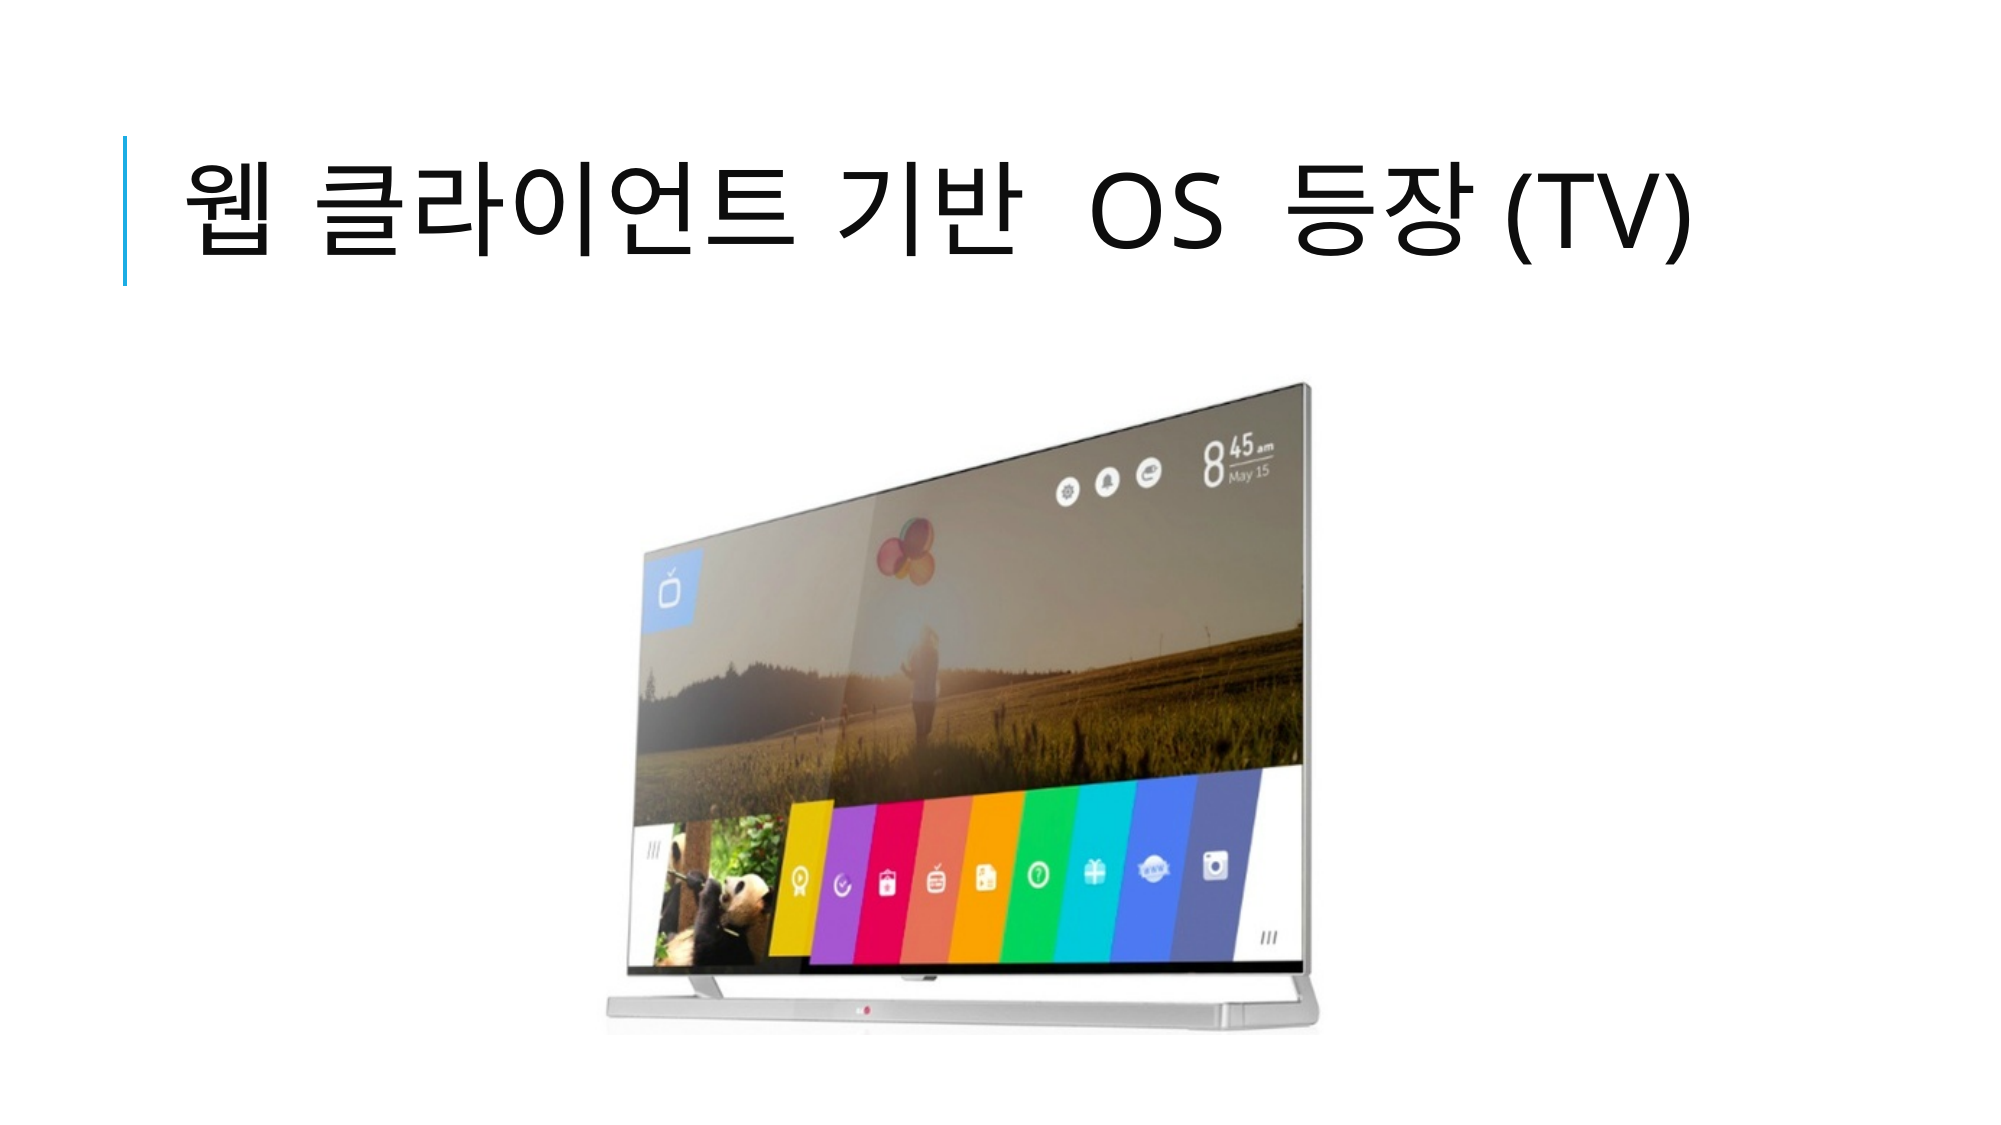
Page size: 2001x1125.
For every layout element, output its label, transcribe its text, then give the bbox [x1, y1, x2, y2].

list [595, 374, 1336, 1036]
title 웹 클라이언트 기반 OS 등장(TV) [168, 96, 1763, 342]
